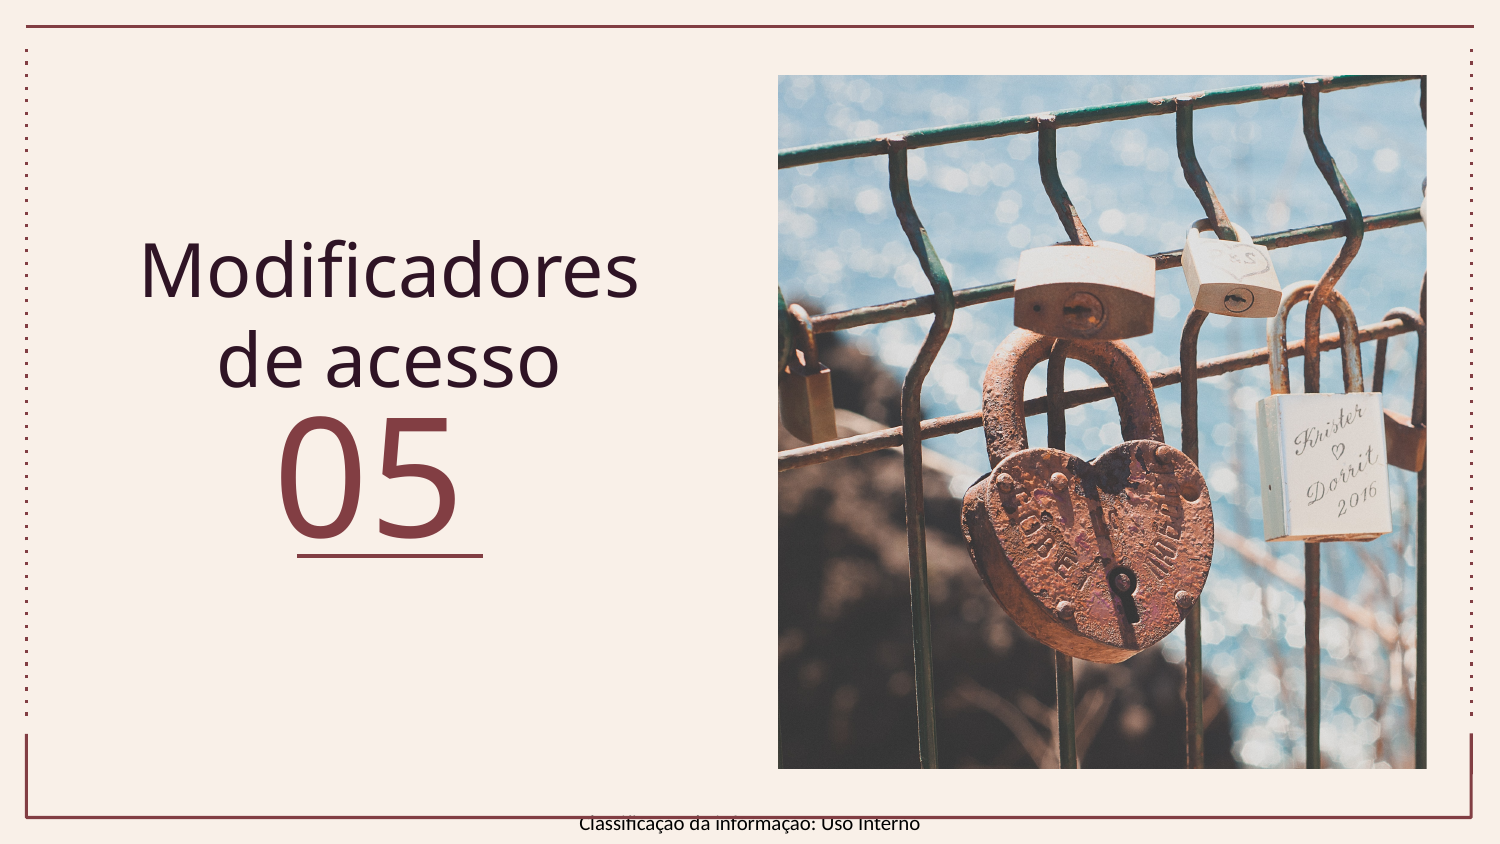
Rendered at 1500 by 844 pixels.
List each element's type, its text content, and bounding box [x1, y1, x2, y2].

title 05 [258, 366, 523, 586]
title Modificadores de acesso [42, 207, 737, 306]
picture [777, 74, 1427, 769]
